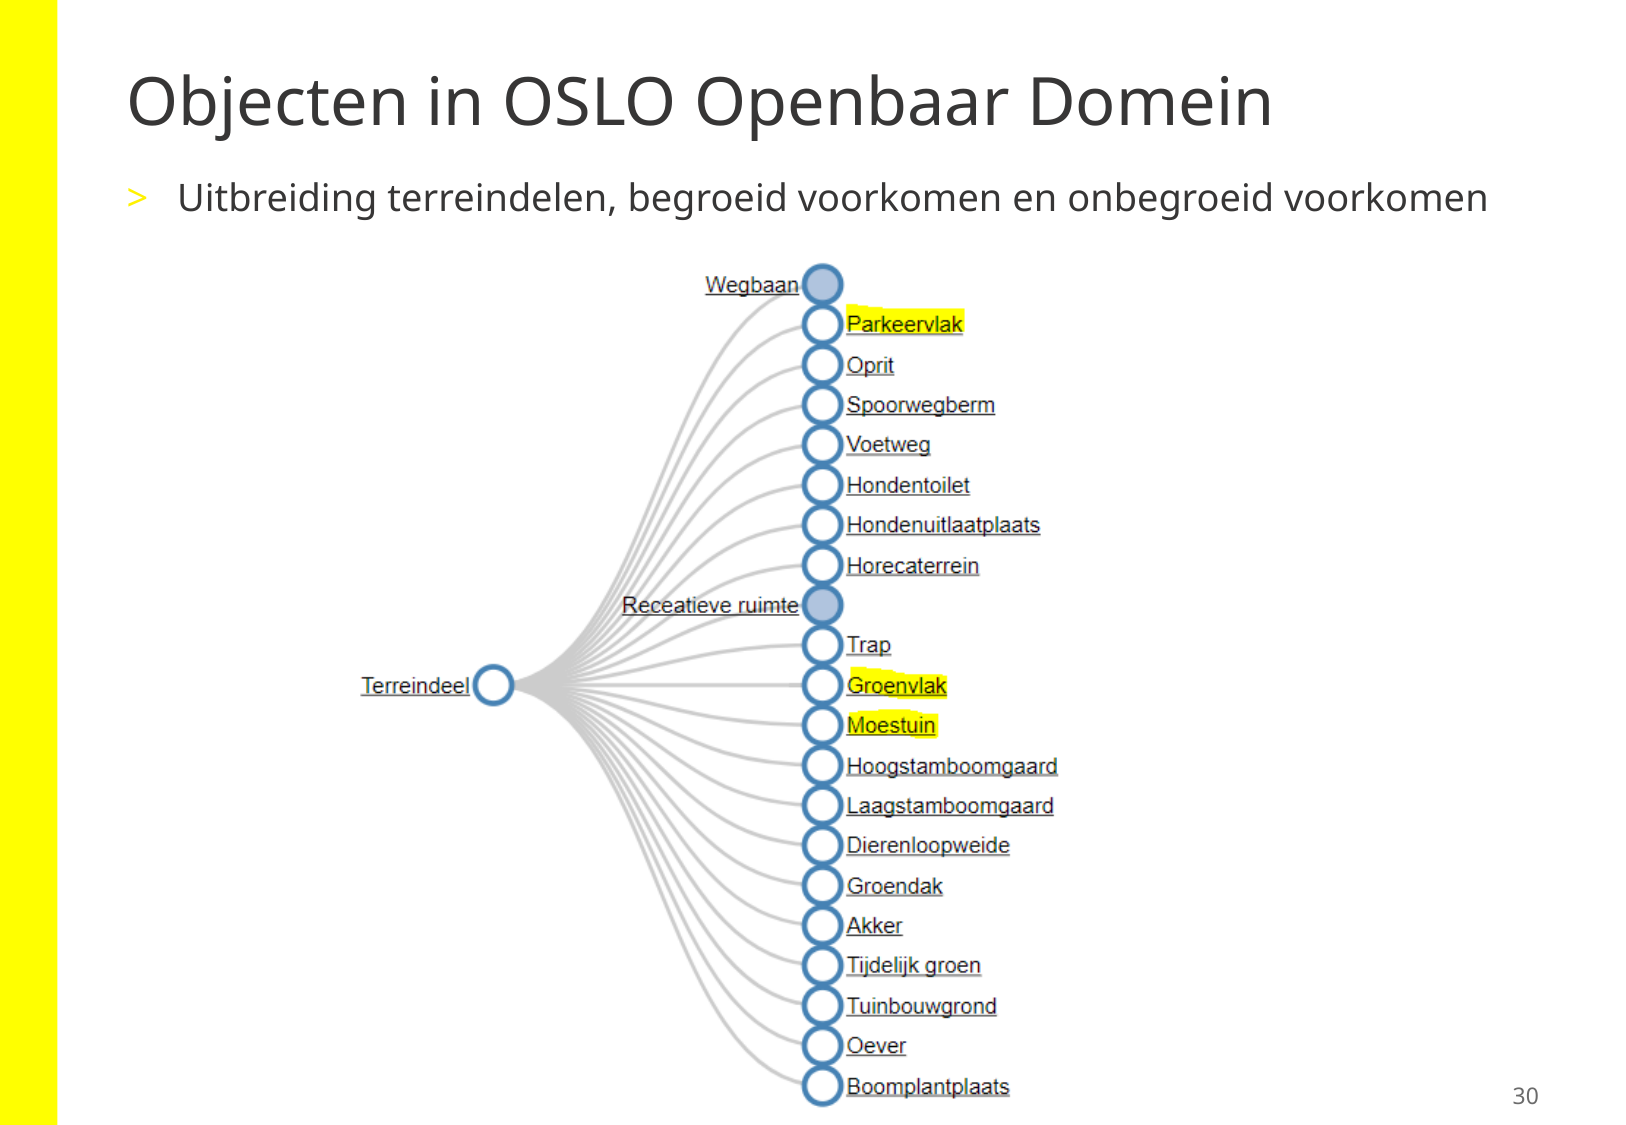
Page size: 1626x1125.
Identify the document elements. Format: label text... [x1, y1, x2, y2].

slide_number 30 [1424, 1075, 1548, 1120]
picture [324, 256, 1117, 1125]
title Objecten in OSLO Openbaar Domein [111, 59, 1514, 162]
list Uitbreiding terreindelen, begroeid voorkomen en onbegroeid voorkomen [111, 166, 1514, 255]
